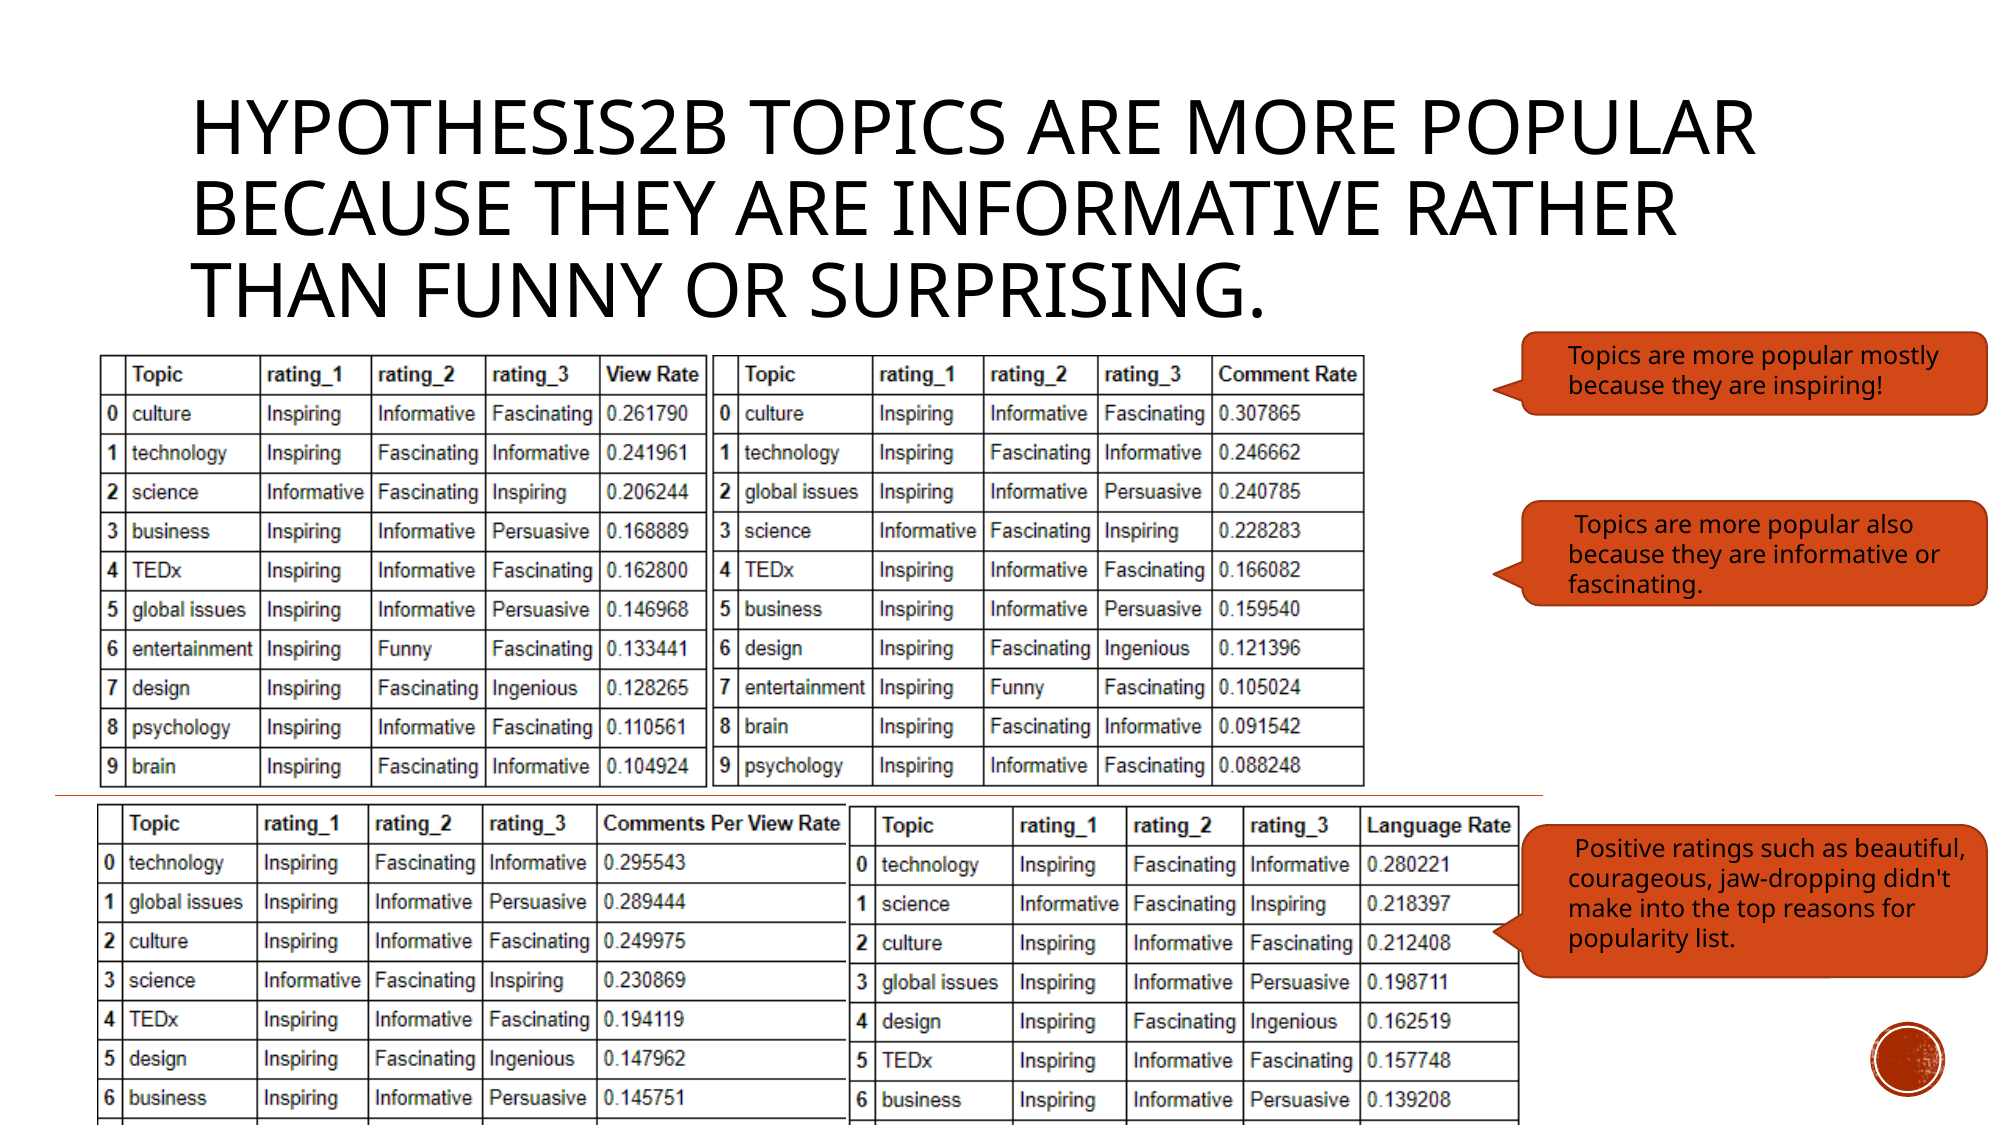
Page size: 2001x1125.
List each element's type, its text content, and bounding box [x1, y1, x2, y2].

title Hypothesis2b topics are more popular because they are informative rather than funny or surprising. [175, 79, 1826, 344]
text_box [1525, 504, 1985, 603]
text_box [1524, 828, 2000, 976]
picture [97, 352, 1368, 791]
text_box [1523, 333, 1986, 413]
picture [97, 801, 1523, 1125]
